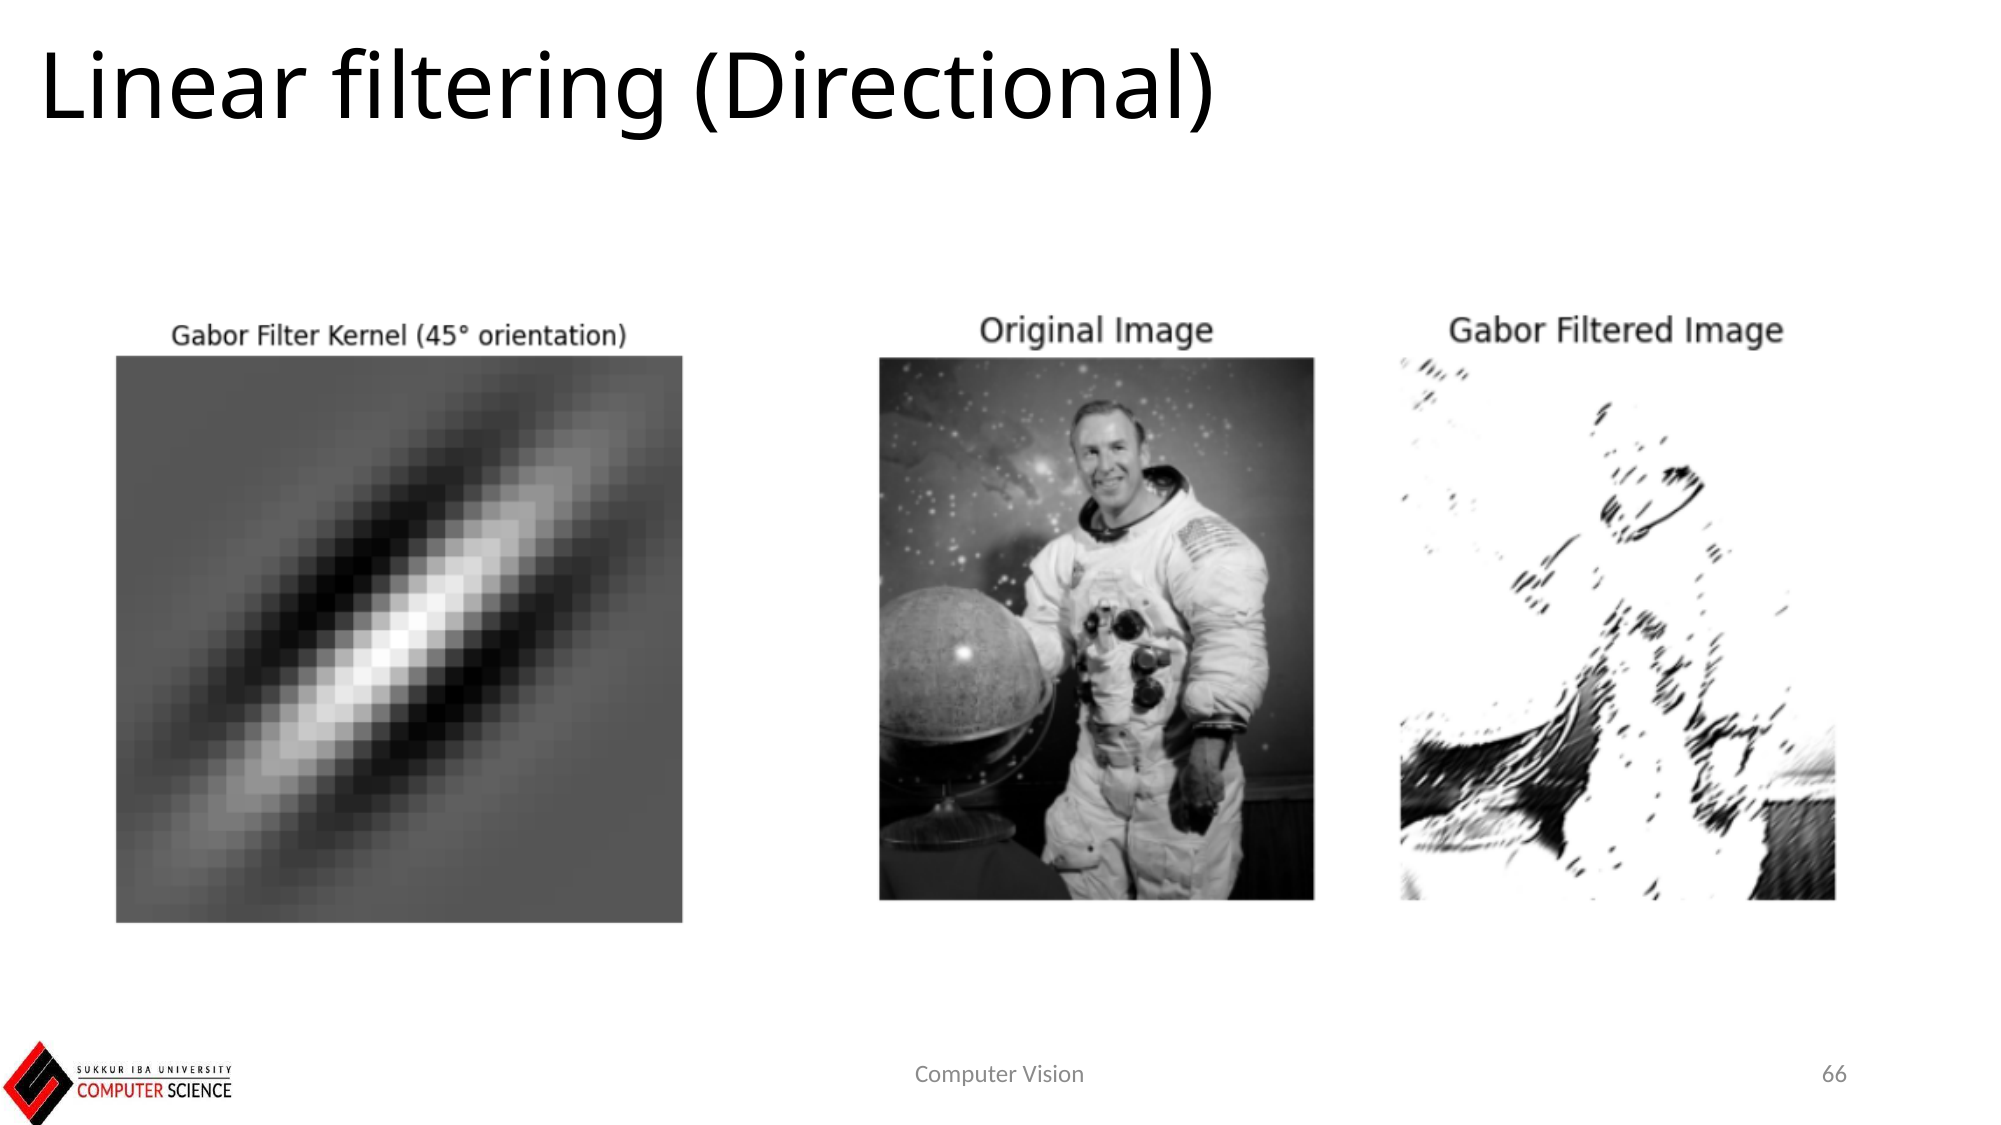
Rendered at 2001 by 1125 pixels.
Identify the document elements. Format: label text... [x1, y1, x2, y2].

picture [101, 310, 695, 937]
picture [850, 293, 1851, 911]
slide_number 66 [1412, 1042, 1863, 1103]
picture [1, 1040, 233, 1125]
footer Computer Vision [662, 1042, 1338, 1103]
title Linear filtering (Directional) [0, 0, 2000, 178]
